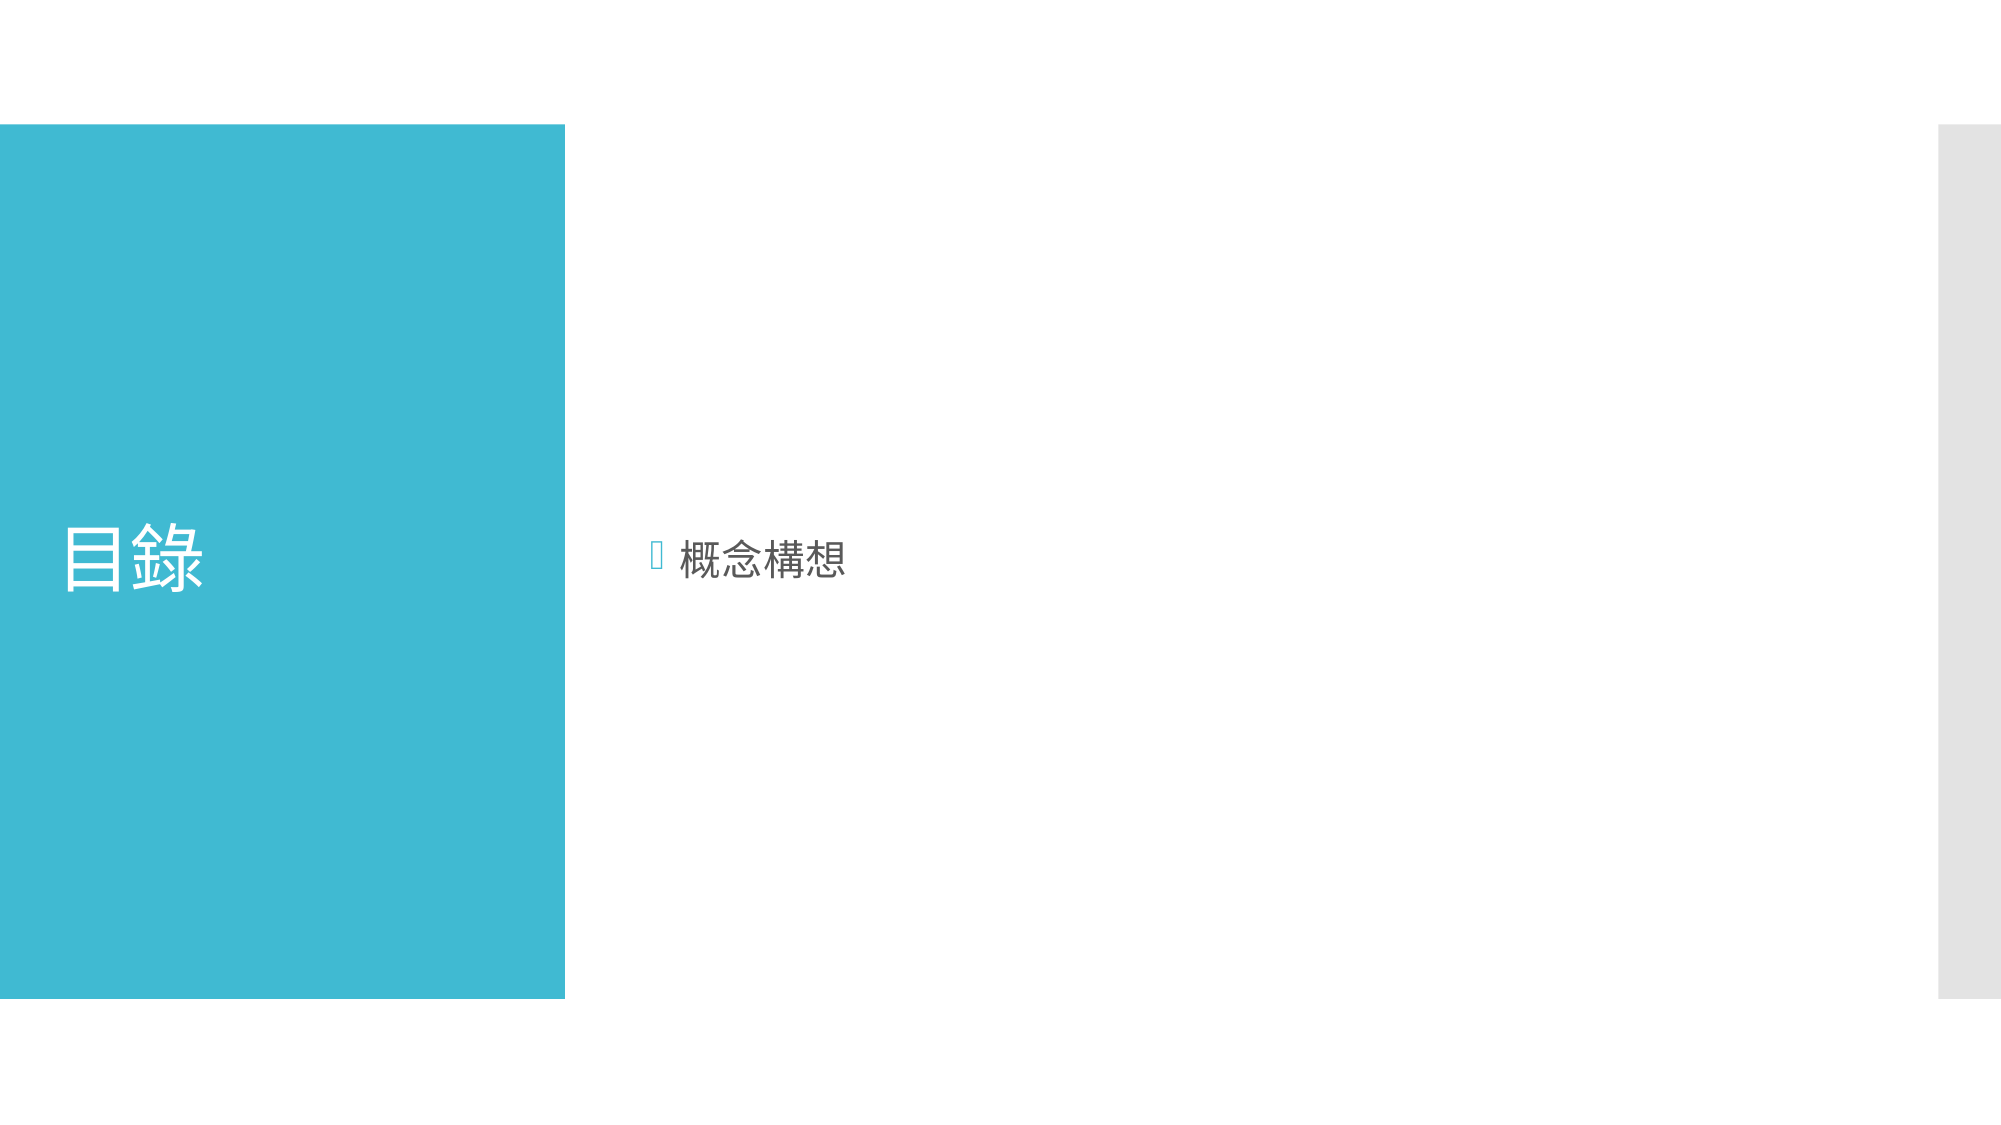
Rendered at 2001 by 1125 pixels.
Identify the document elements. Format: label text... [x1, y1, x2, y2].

title 目錄 [41, 184, 525, 940]
list 概念構想 [634, 141, 1835, 982]
